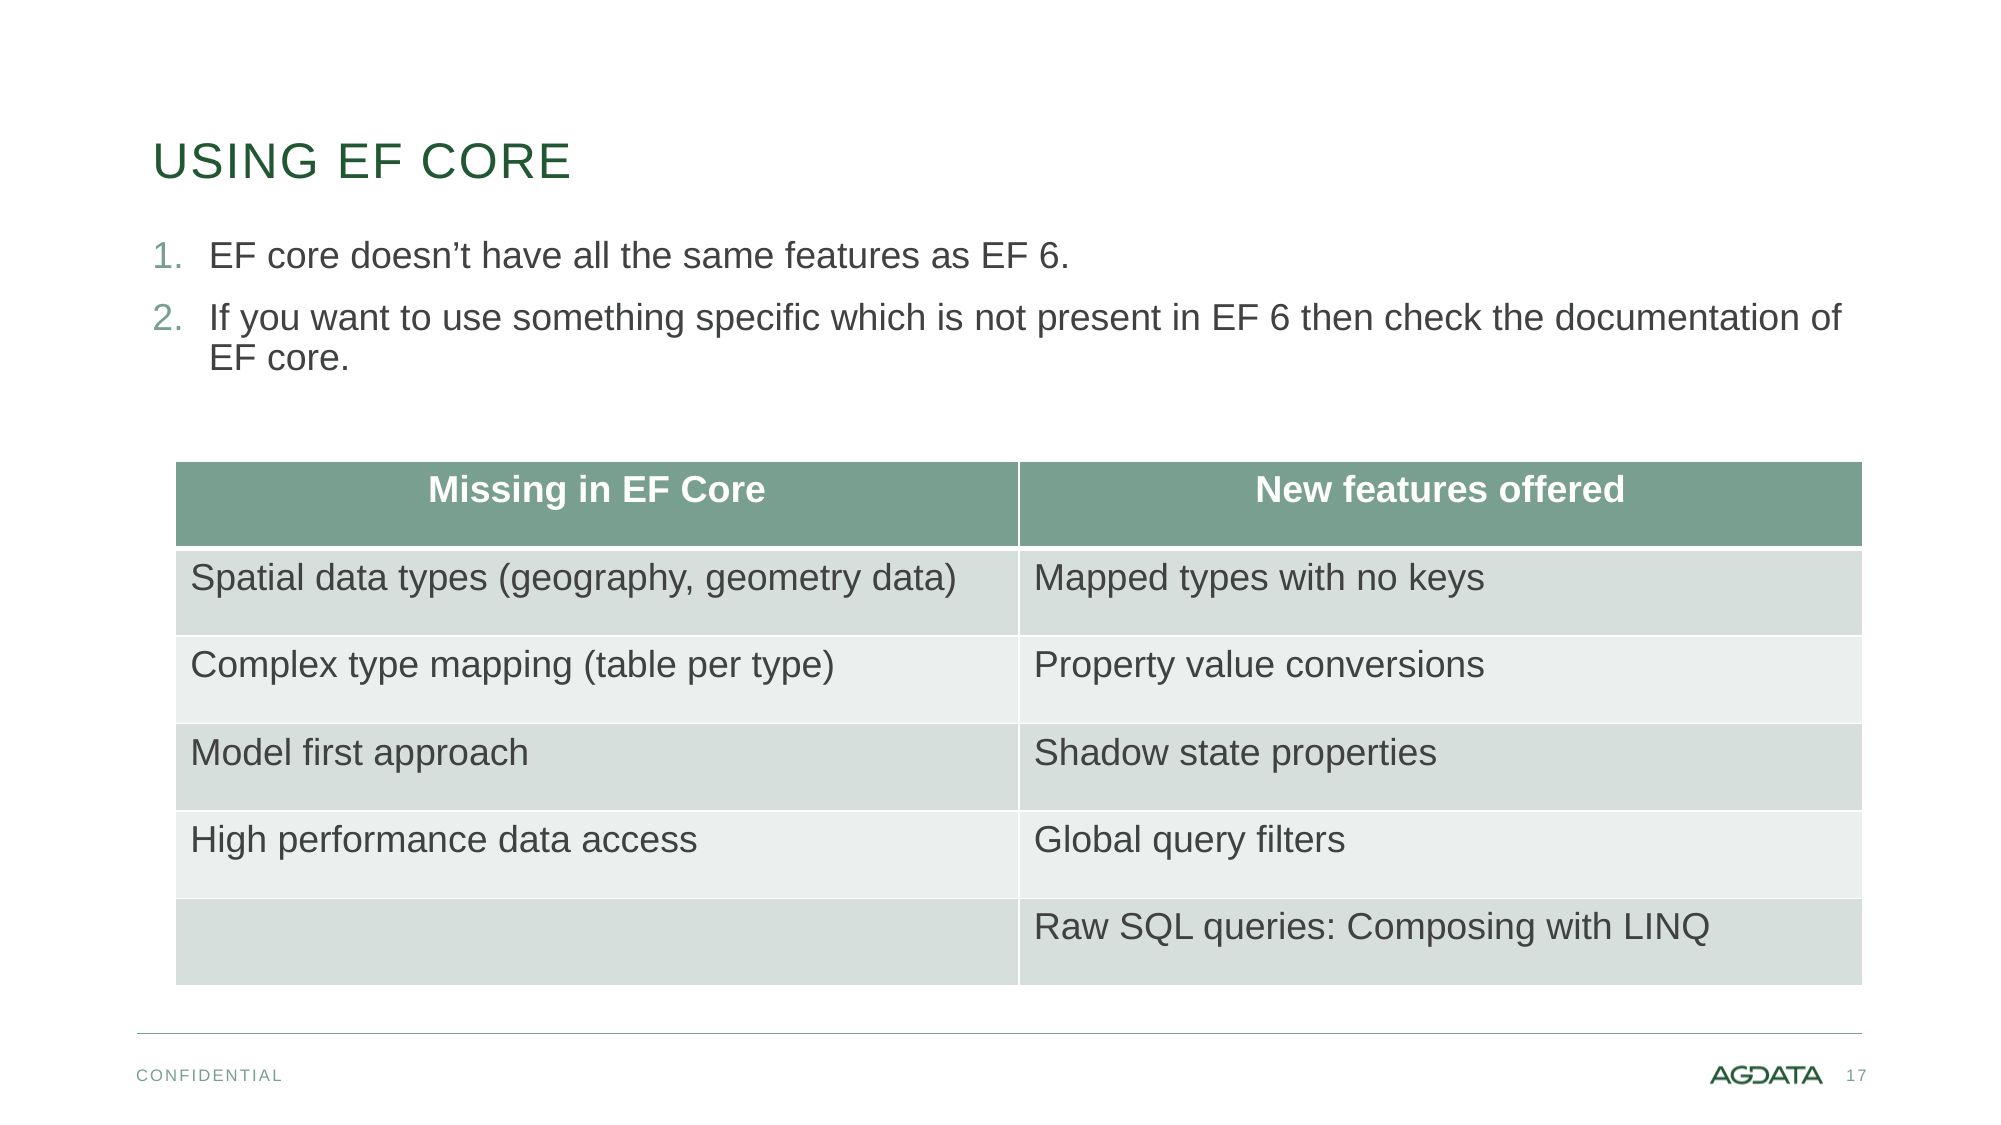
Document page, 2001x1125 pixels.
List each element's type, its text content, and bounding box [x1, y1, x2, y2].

table_cell Global query filters [1020, 812, 1862, 898]
table_cell Spatial data types (geography, geometry data) [176, 551, 1018, 635]
table_cell Raw SQL queries: Composing with LINQ [1020, 899, 1862, 985]
table_cell Mapped types with no keys [1020, 551, 1862, 635]
table_header Missing in EF Core [176, 462, 1018, 546]
table_cell Shadow state properties [1020, 724, 1862, 810]
table_cell Model first approach [176, 724, 1018, 810]
table_header New features offered [1020, 462, 1862, 546]
list EF core doesn’t have all the same features as EF 6. If you want to use something specific which is not present in EF 6 then check the documentation of EF core. [137, 229, 1863, 1000]
table_cell Property value conversions [1020, 637, 1862, 723]
picture [1692, 1048, 1841, 1102]
table_cell High performance data access [176, 812, 1018, 898]
title Using ef core [137, 59, 1863, 197]
table_cell Complex type mapping (table per type) [176, 637, 1018, 723]
table_cell [176, 899, 1018, 985]
